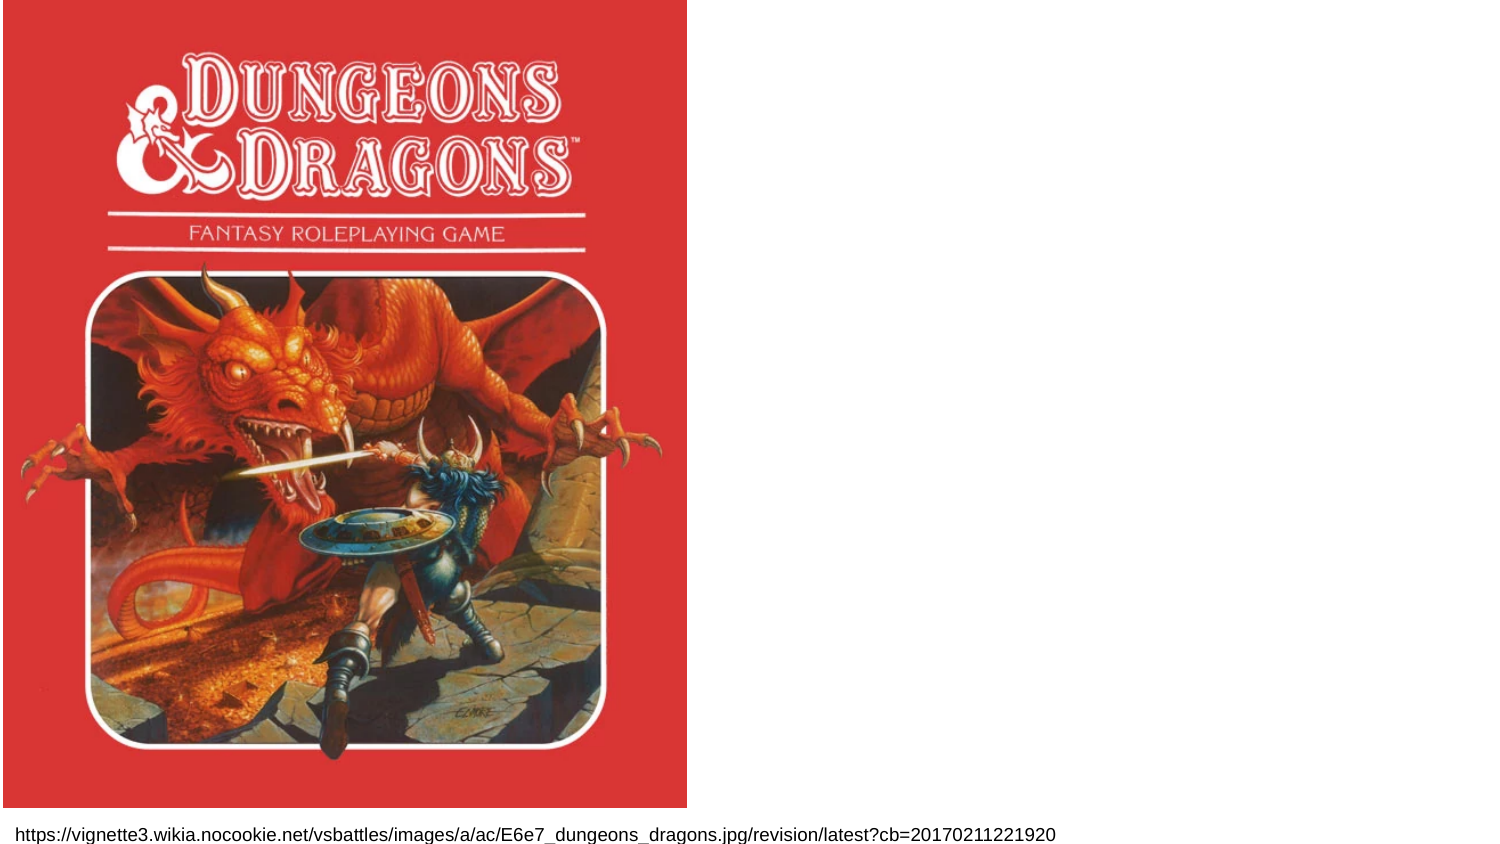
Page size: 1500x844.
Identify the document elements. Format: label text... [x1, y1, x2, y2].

picture [3, 0, 687, 808]
text_box https://vignette3.wikia.nocookie.net/vsbattles/images/a/ac/E6e7_dungeons_dragons.jpg/revision/latest?cb=20170211221920 [0, 807, 1099, 844]
